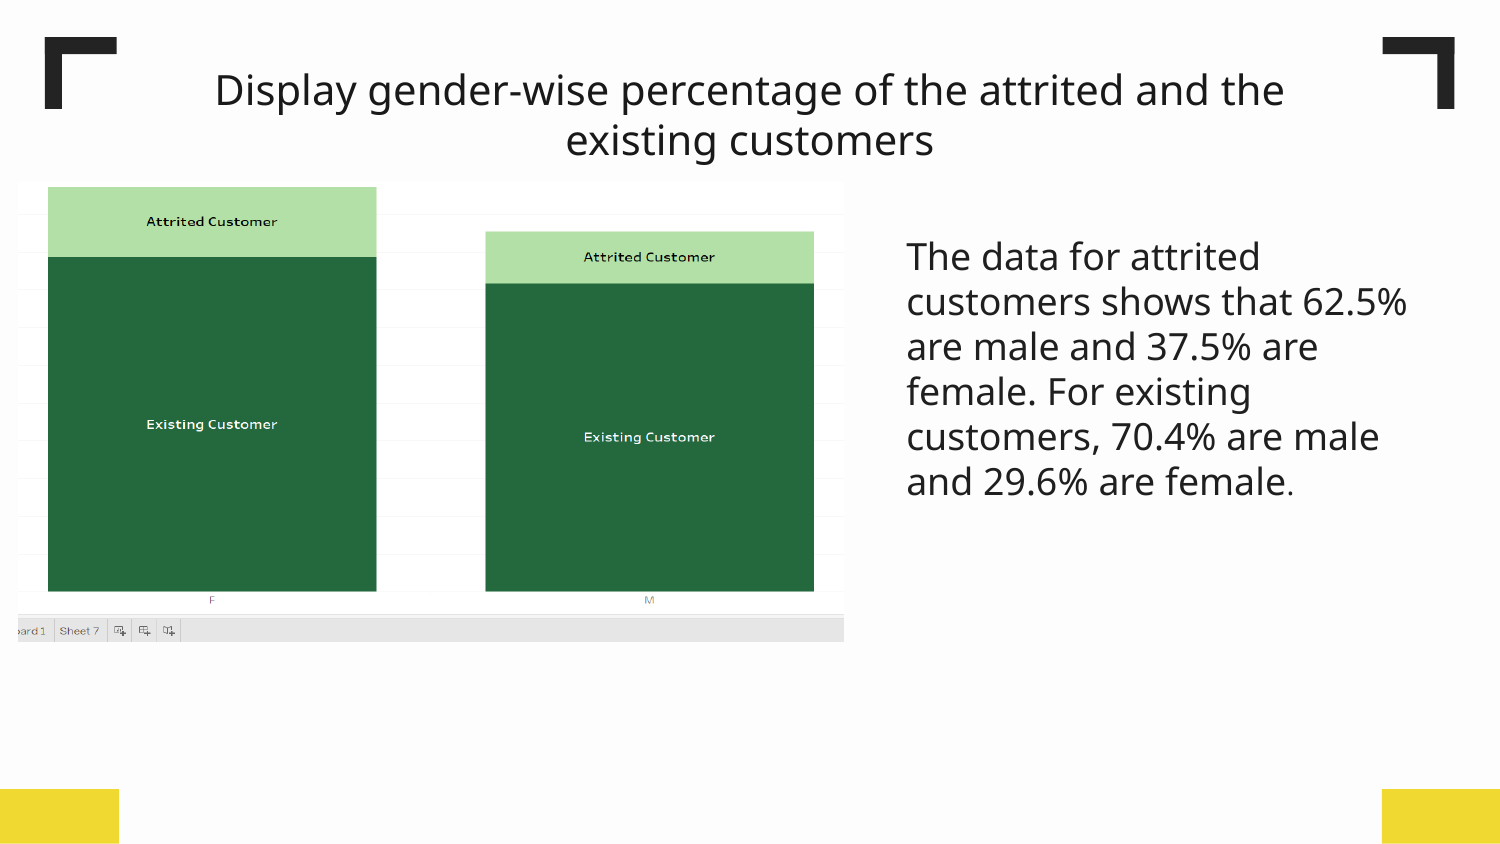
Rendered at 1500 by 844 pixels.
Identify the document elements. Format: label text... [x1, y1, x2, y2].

title Display gender-wise percentage of the attrited and the existing customers [118, 48, 1382, 143]
text_box The data for attrited customers shows that 62.5% are male and 37.5% are female. For existing customers, 70.4% are male and 29.6% are female. [891, 225, 1449, 511]
picture [17, 182, 845, 642]
